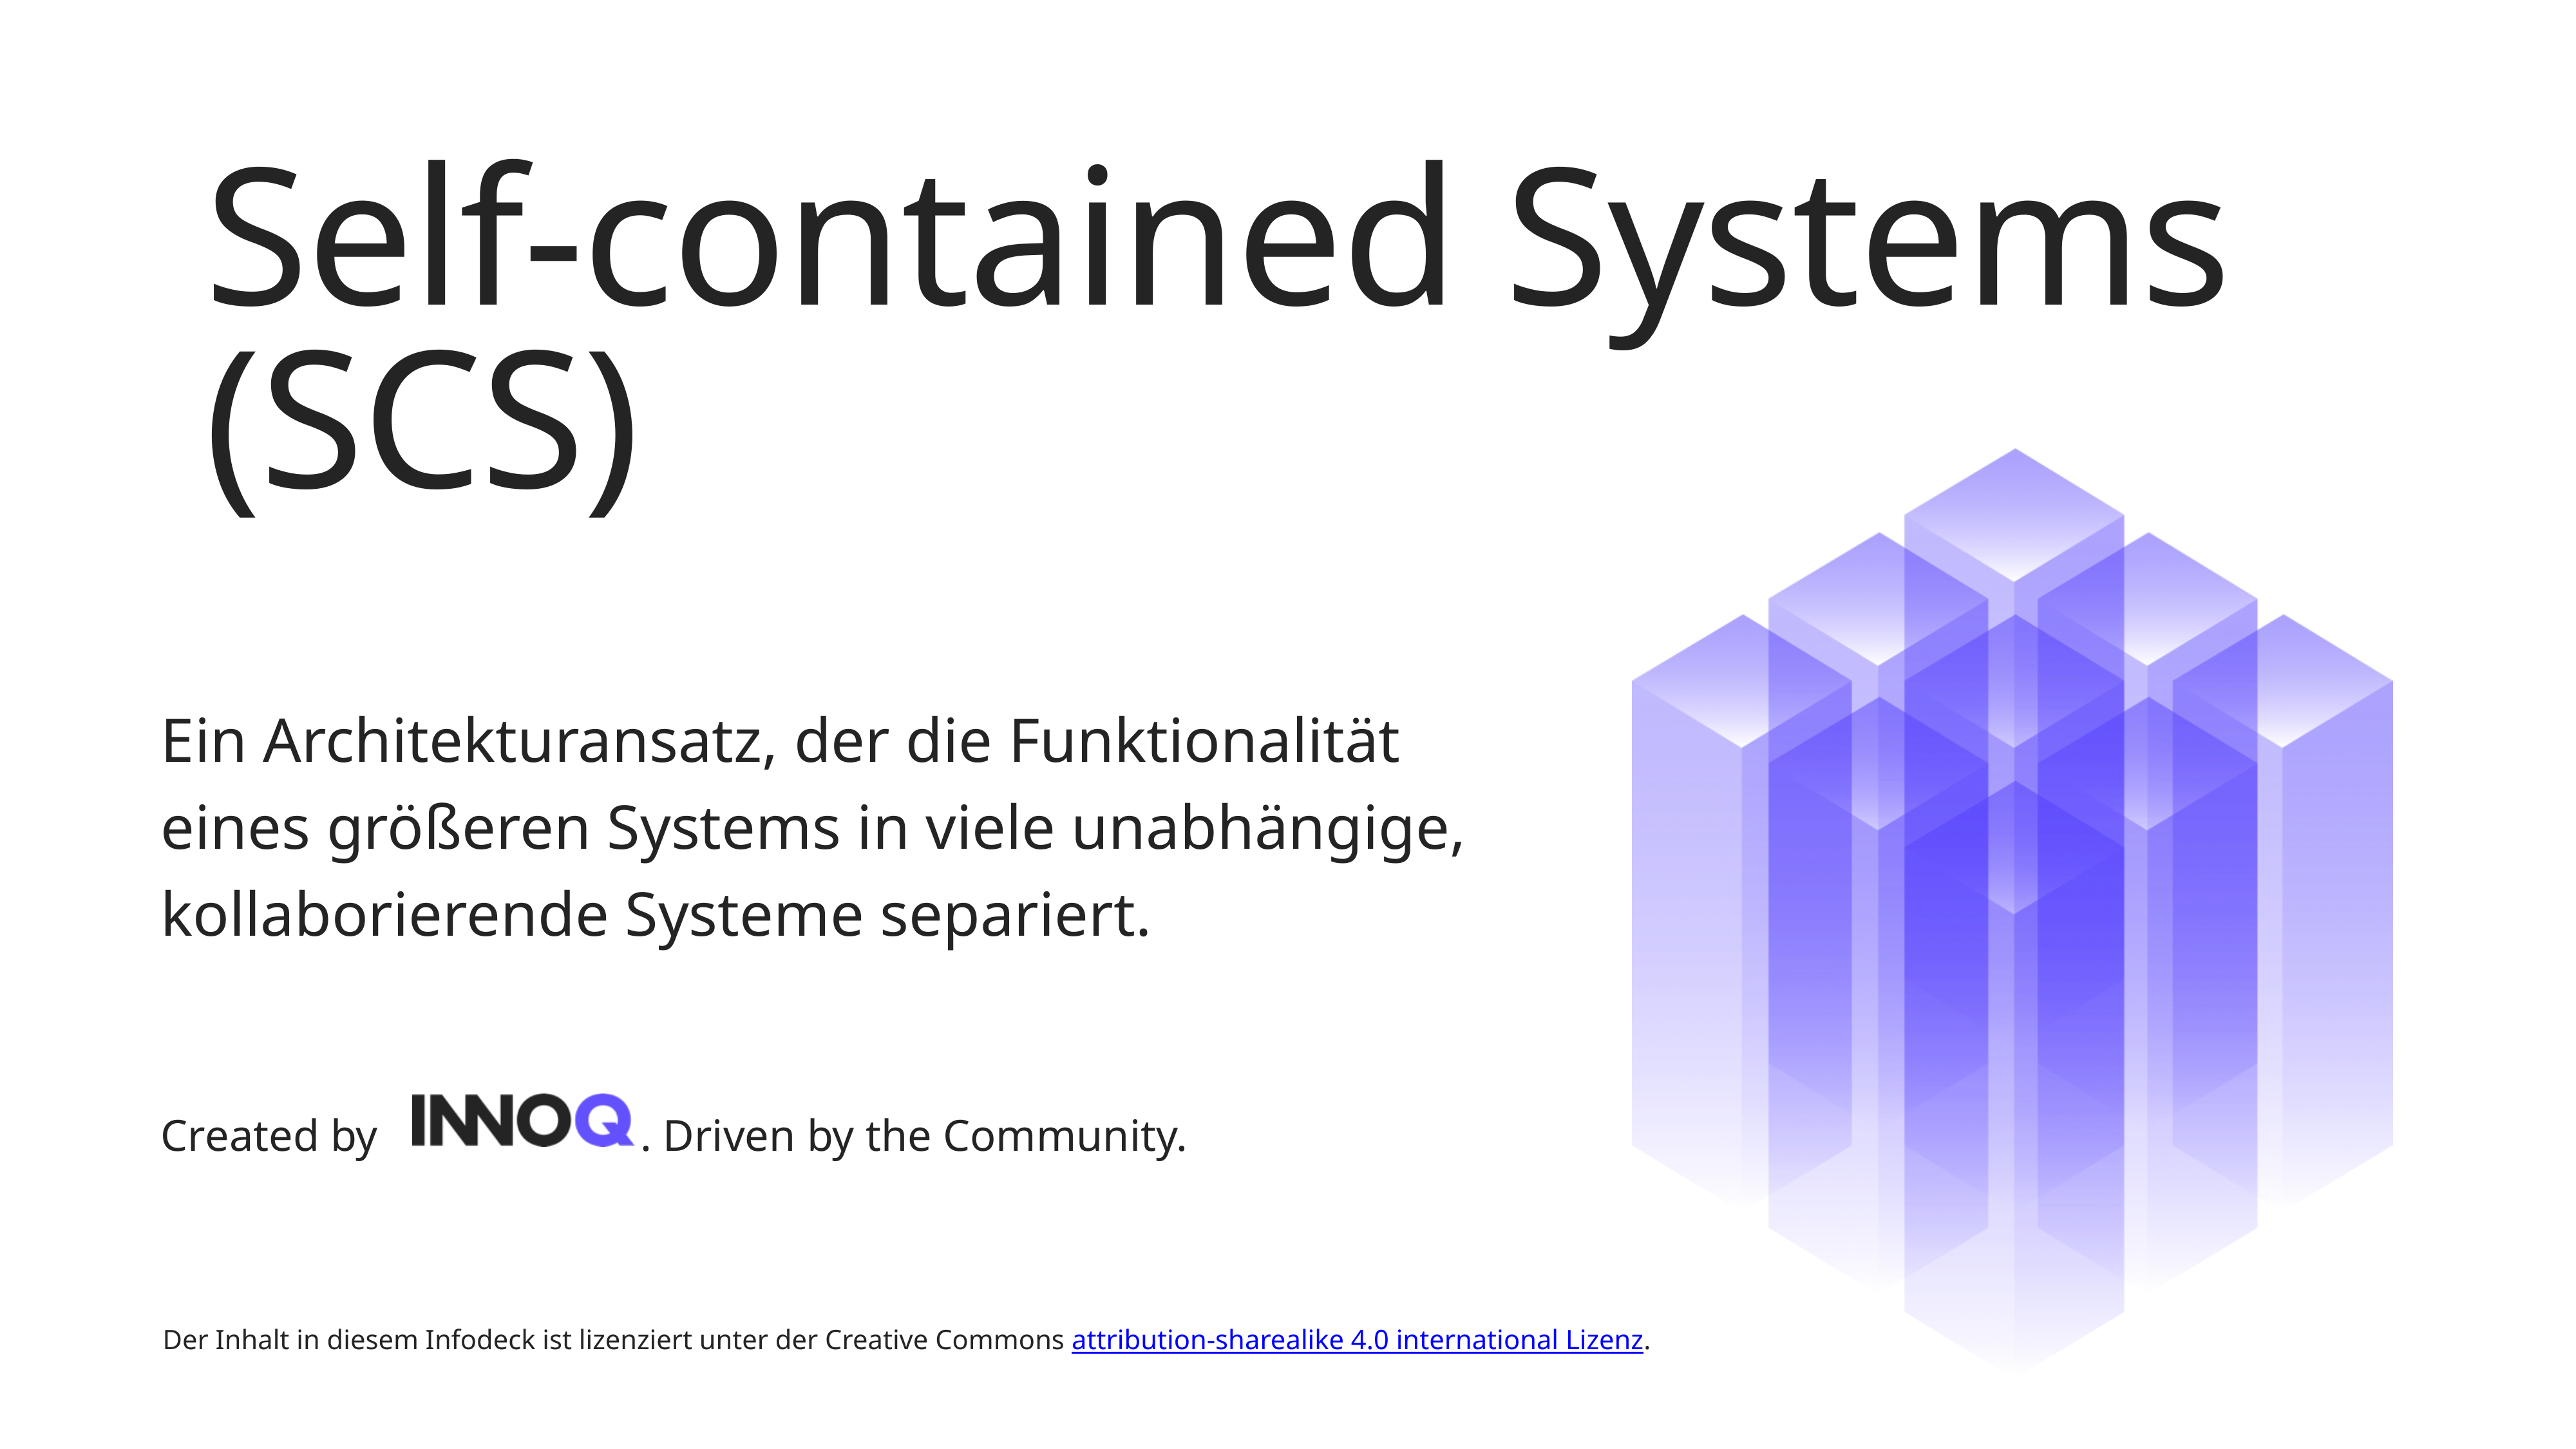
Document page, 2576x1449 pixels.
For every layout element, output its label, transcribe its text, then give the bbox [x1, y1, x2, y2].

text_box Self-contained Systems (SCS) [198, 153, 2237, 530]
text_box Ein Architekturansatz, der die Funktionalität eines größeren Systems in viele unabhängige, kollaborierende Systeme separiert. [155, 682, 1520, 954]
text_box Created by [155, 1092, 416, 1166]
picture [412, 1094, 635, 1148]
picture [1632, 448, 2394, 1380]
text_box Der Inhalt in diesem Infodeck ist lizenziert unter der Creative Commons attribution-sharealike 4.0 international Lizenz. [157, 1310, 1632, 1365]
text_box . Driven by the Community. [635, 1092, 1250, 1166]
